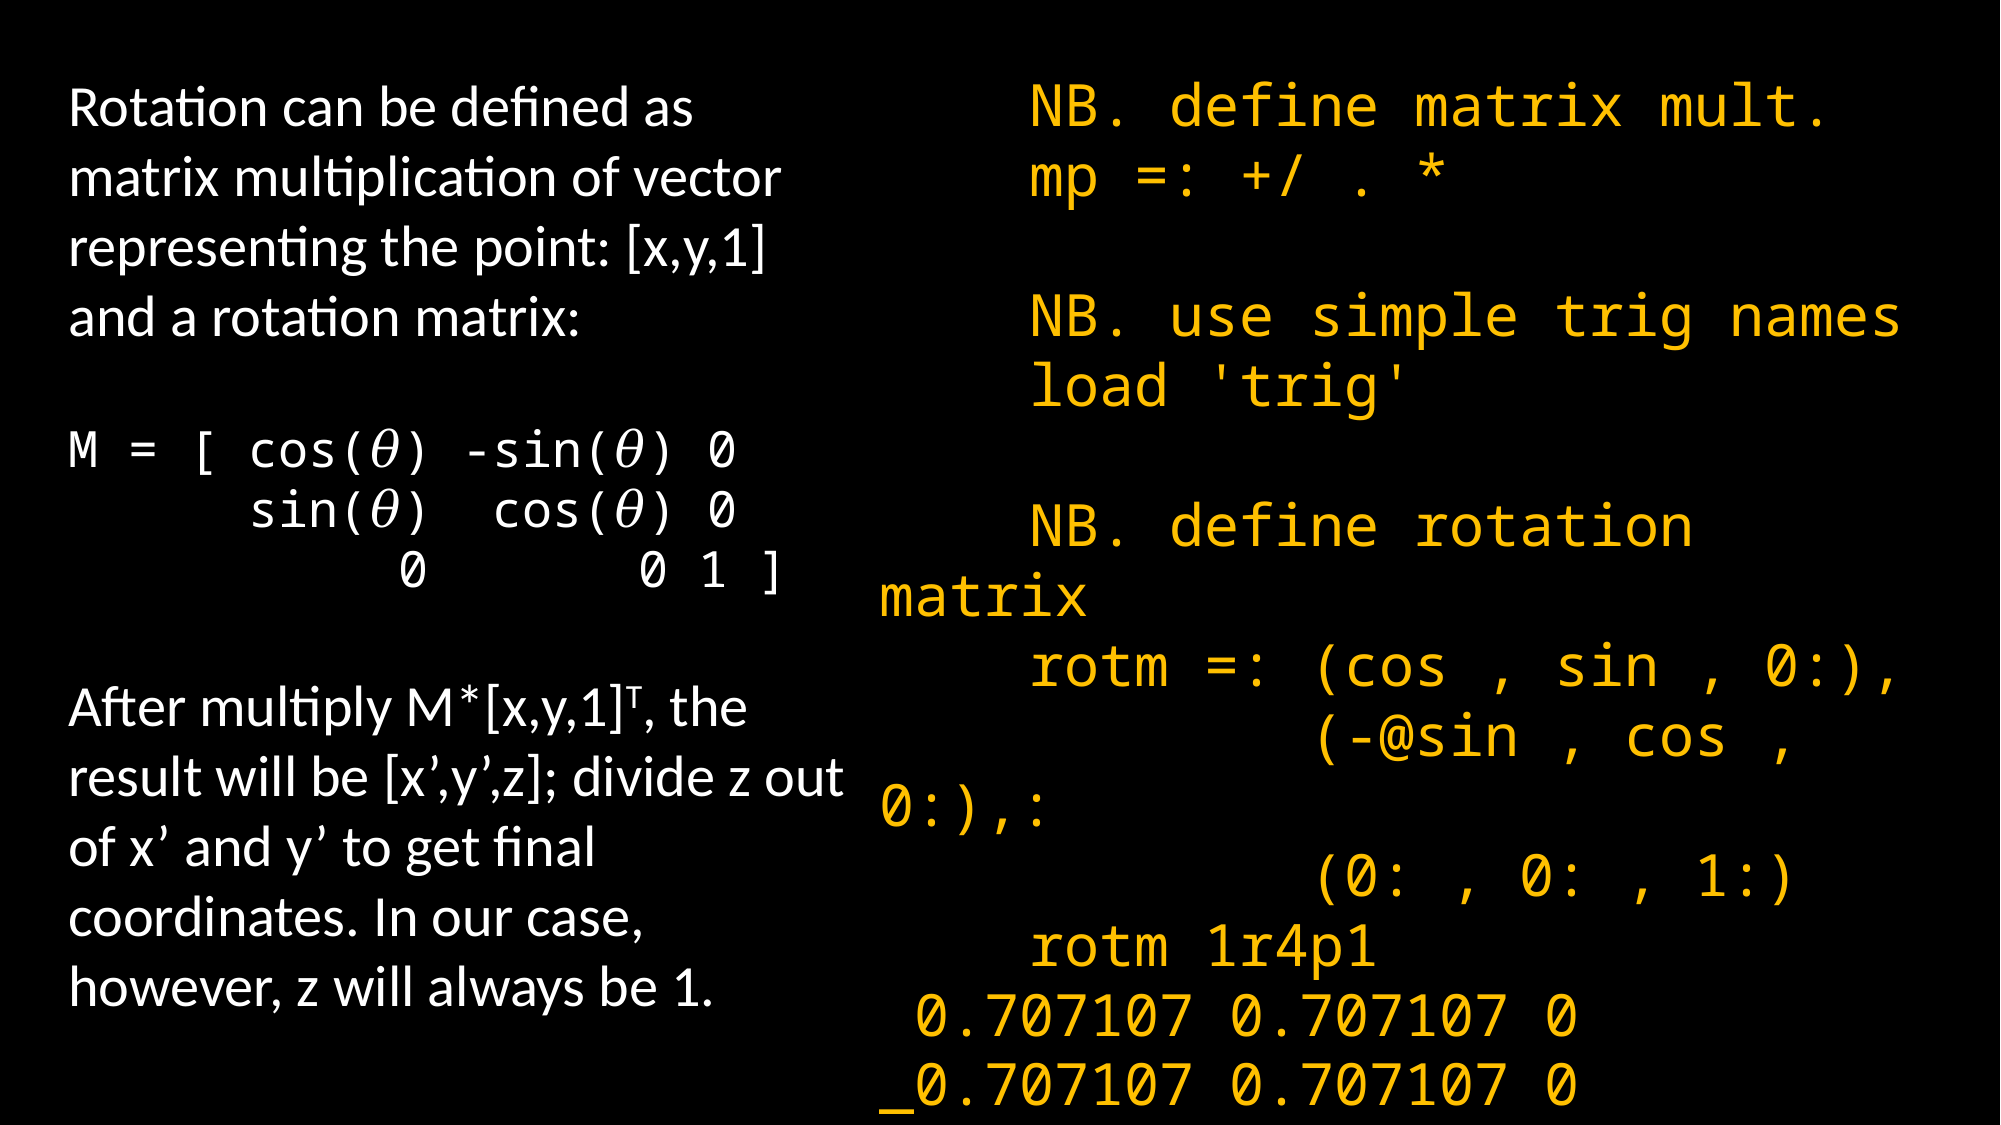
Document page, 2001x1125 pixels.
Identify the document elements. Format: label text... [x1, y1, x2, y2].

text_box NB. define matrix mult. mp =: +/ . * NB. use simple trig names load 'trig' NB. define rotation matrix rotm =: (cos , sin , 0:), (-@sin , cos , 0:),: (0: , 0: , 1:) rotm 1r4p1 0.707107 0.707107 0 _0.707107 0.707107 0 0 0 1 [864, 60, 1944, 1125]
text_box Rotation can be defined as matrix multiplication of vector representing the point: [x,y,1] and a rotation matrix: M = [ cos(𝜃) -sin(𝜃) 0 sin(𝜃) cos(𝜃) 0 0 0 1 ] After multiply M*[x,y,1]T, the result will be [x’,y’,z]; divide z out of x’ and y’ to get final coordinates. In our case, however, z will always be 1. [53, 60, 865, 1026]
